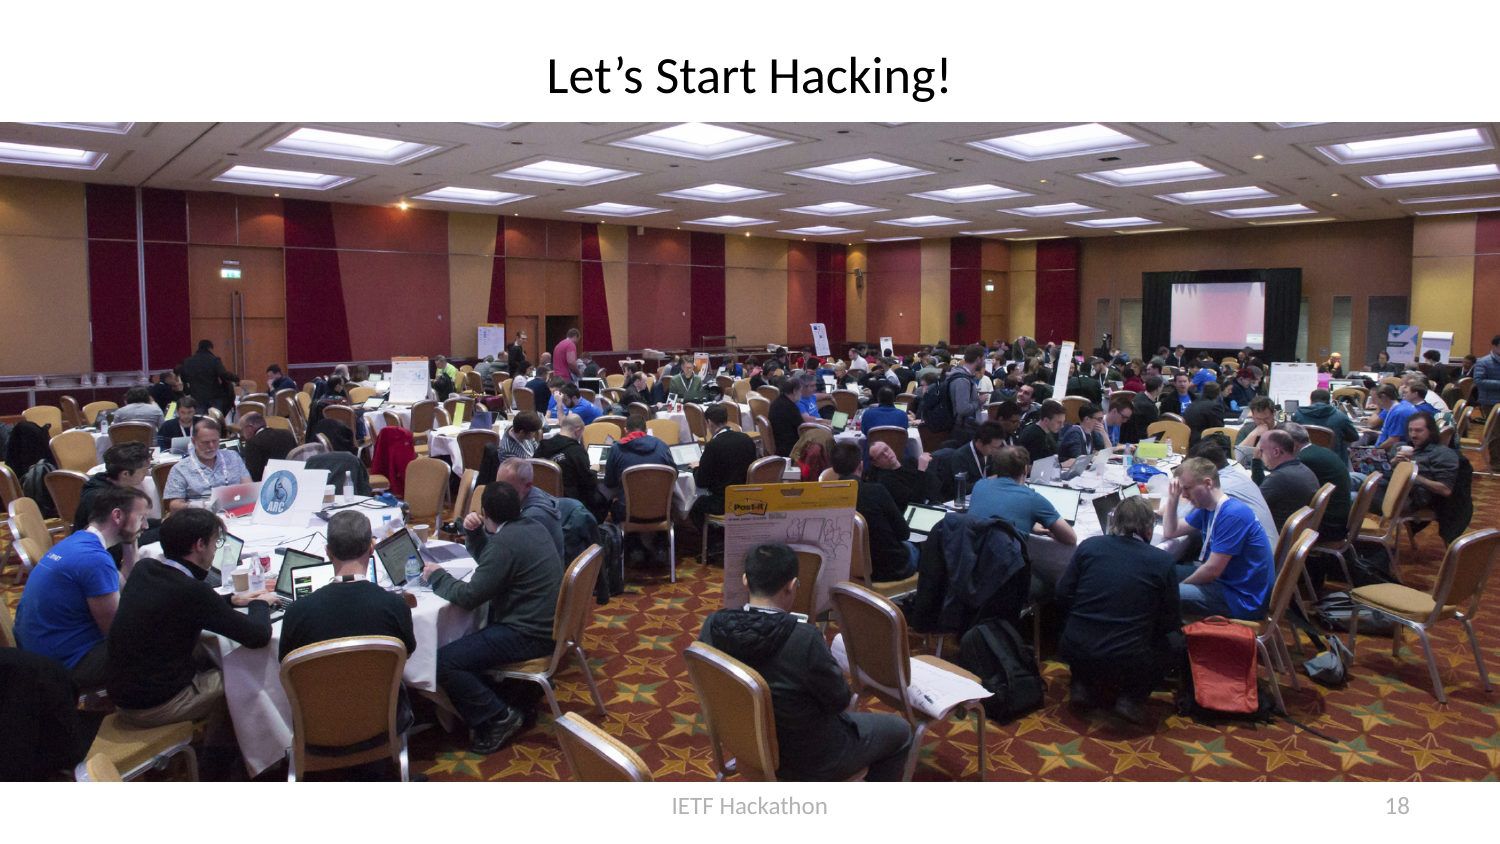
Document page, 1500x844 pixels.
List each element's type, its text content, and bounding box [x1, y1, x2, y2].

title Let’s Start Hacking! [75, 33, 1425, 121]
picture [0, 122, 1500, 783]
slide_number 18 [1074, 790, 1425, 827]
footer IETF Hackathon [512, 790, 988, 827]
